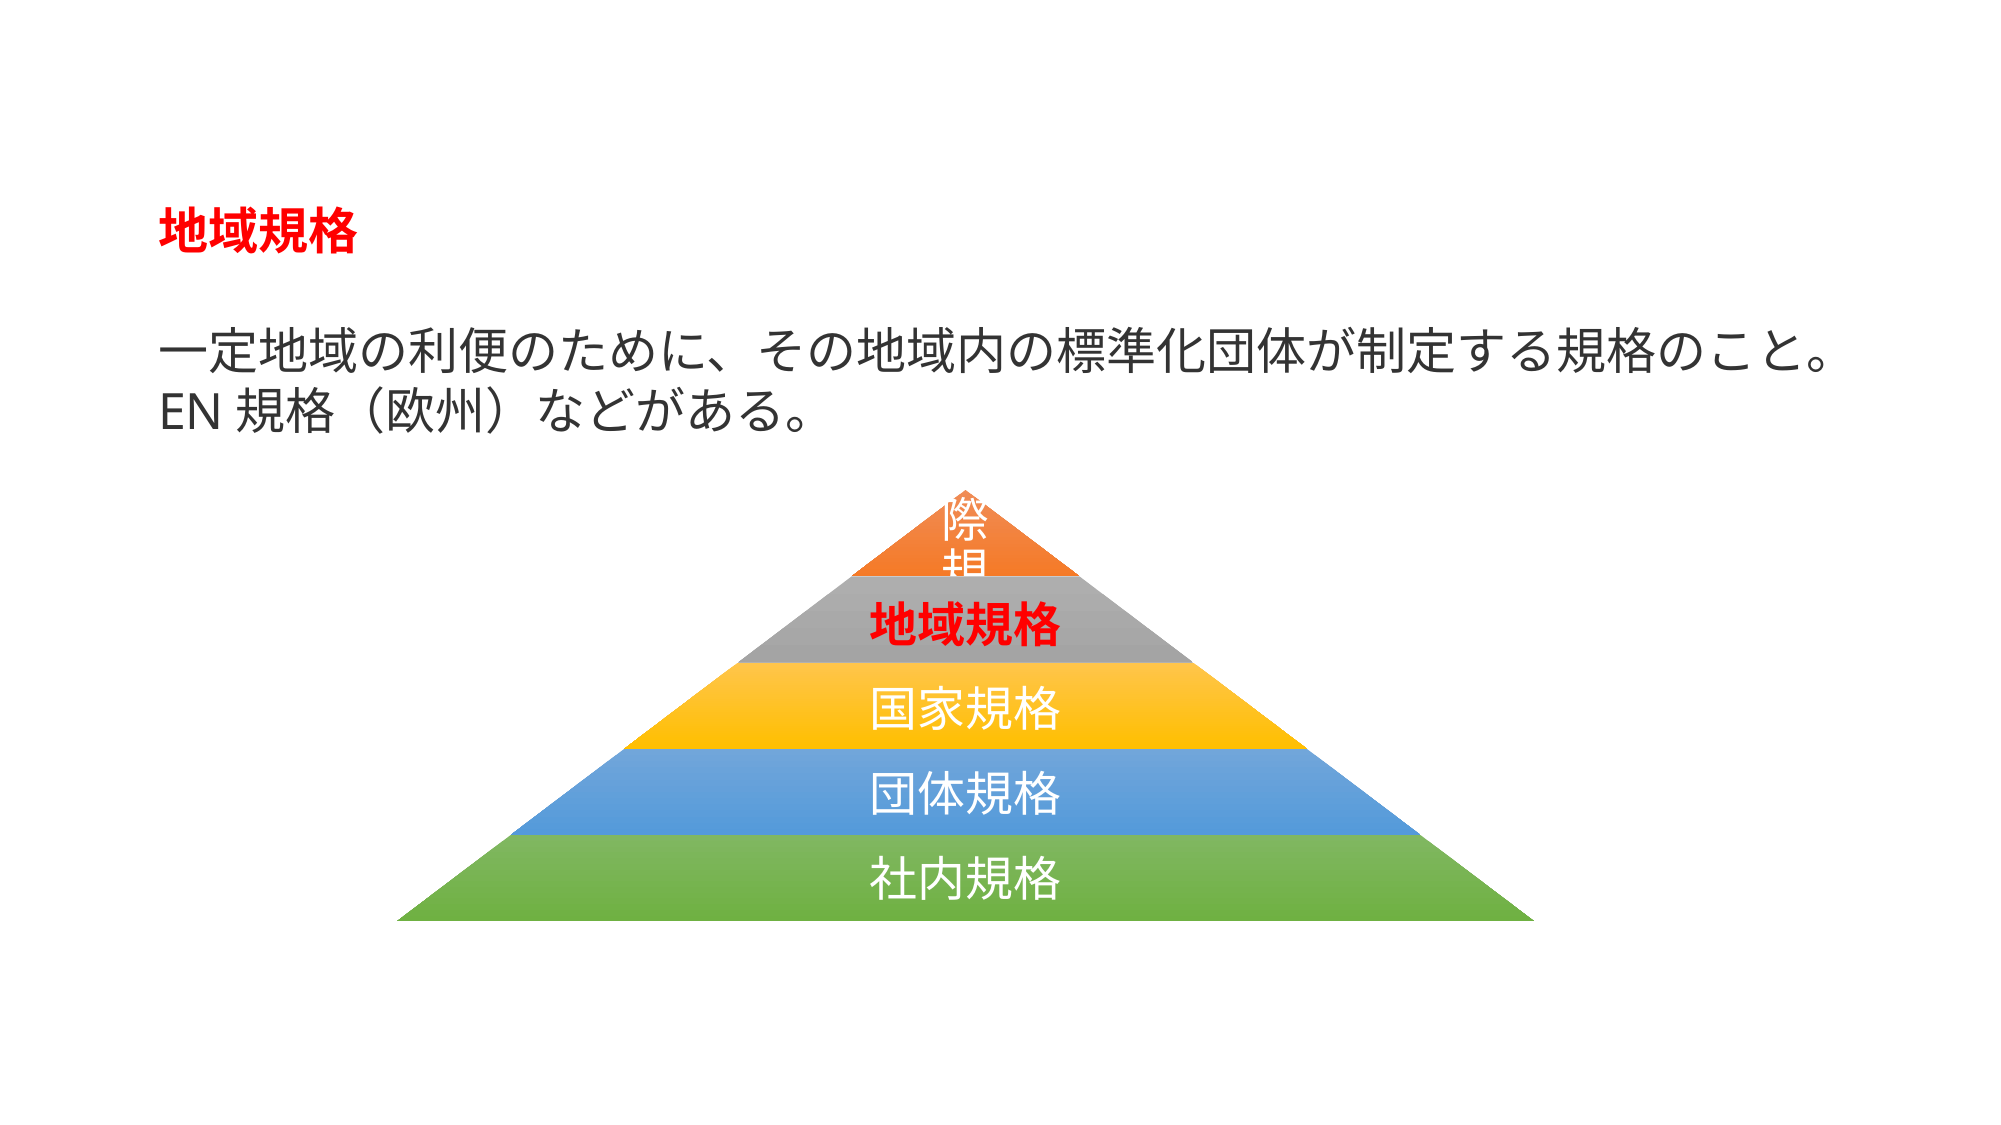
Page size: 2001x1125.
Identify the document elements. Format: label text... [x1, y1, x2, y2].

text_box 地域規格 一定地域の利便のために、その地域内の標準化団体が制定する規格のこと。 EN規格（欧州）などがある。 [143, 192, 1885, 447]
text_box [396, 489, 1535, 922]
